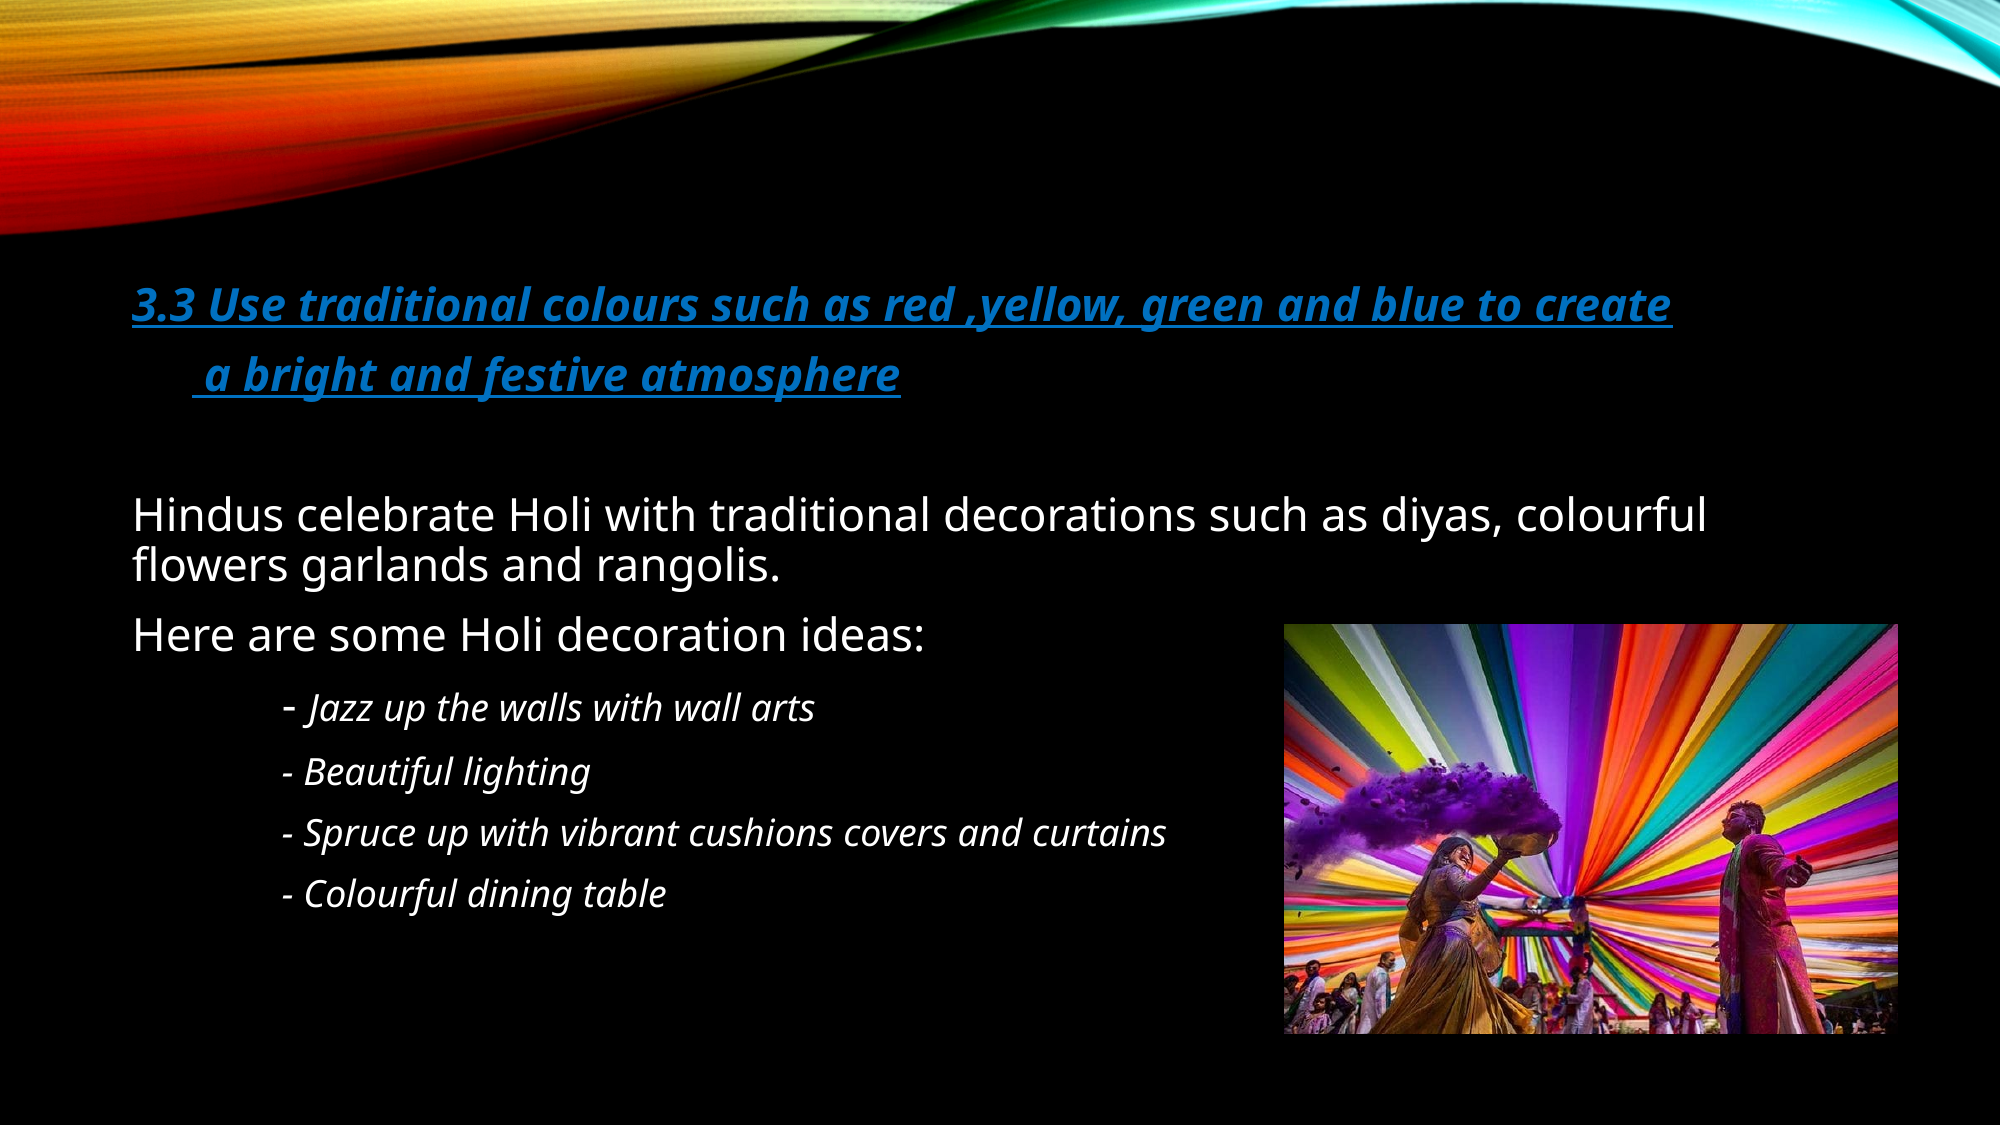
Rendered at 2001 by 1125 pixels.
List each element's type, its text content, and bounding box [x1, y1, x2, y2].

list 3.3 Use traditional colours such as red ,yellow, green and blue to create a bright and festive atmosphere Hindus celebrate Holi with traditional decorations such as diyas, colourful flowers garlands and rangolis. Here are some Holi decoration ideas: - Jazz up the walls with wall arts - Beautiful lighting - Spruce up with vibrant cushions covers and curtains - Colourful dining table [116, 274, 1840, 986]
picture [1283, 624, 1899, 1035]
picture [0, 0, 2000, 237]
